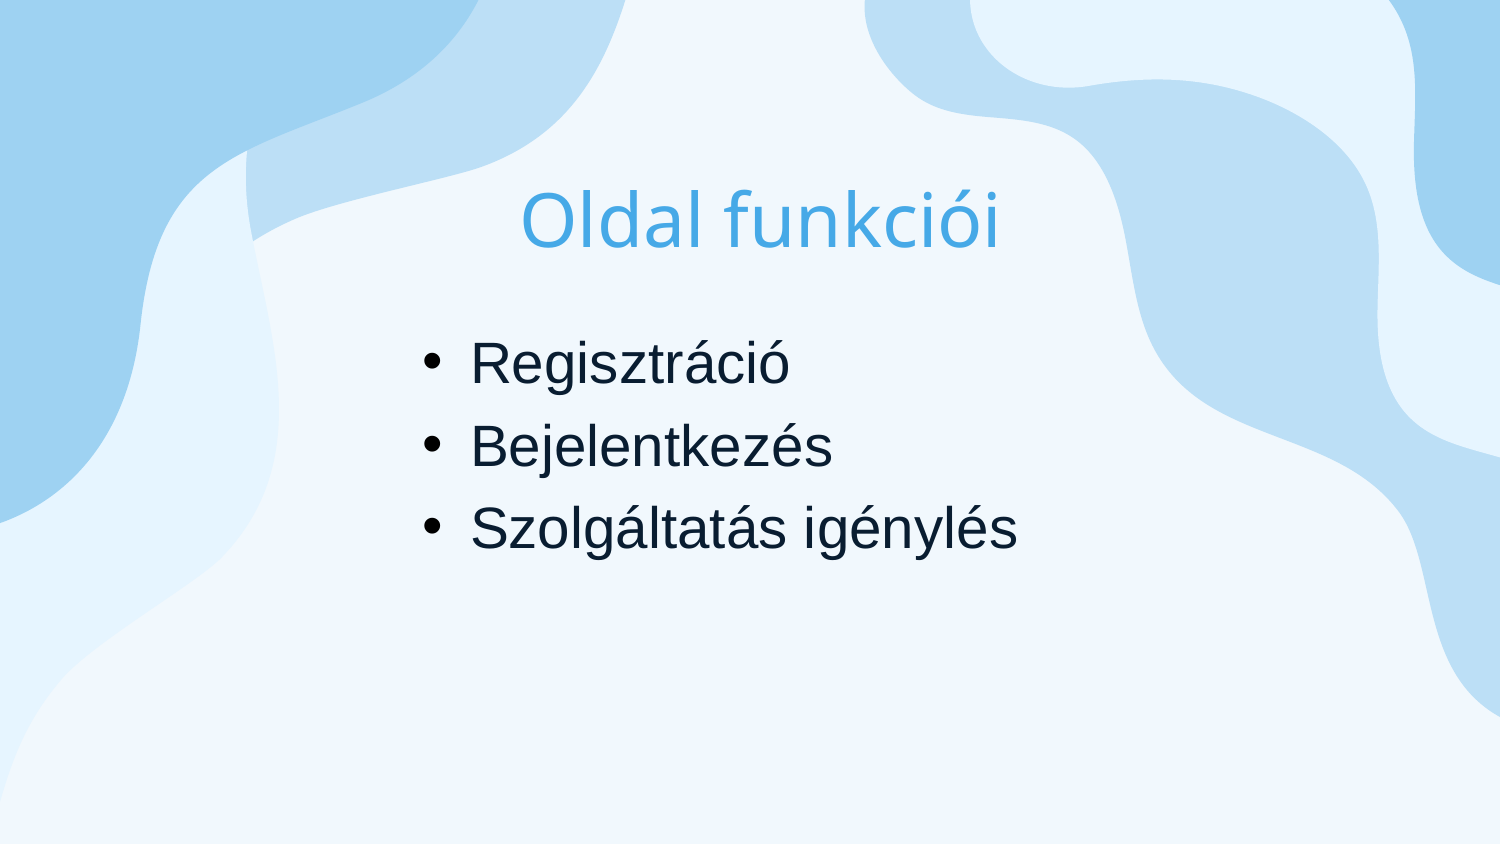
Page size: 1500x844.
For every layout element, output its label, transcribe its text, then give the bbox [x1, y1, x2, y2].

title Oldal funkciói [284, 150, 1237, 286]
text_box Regisztráció Bejelentkezés Szolgáltatás igénylés [408, 318, 1114, 568]
